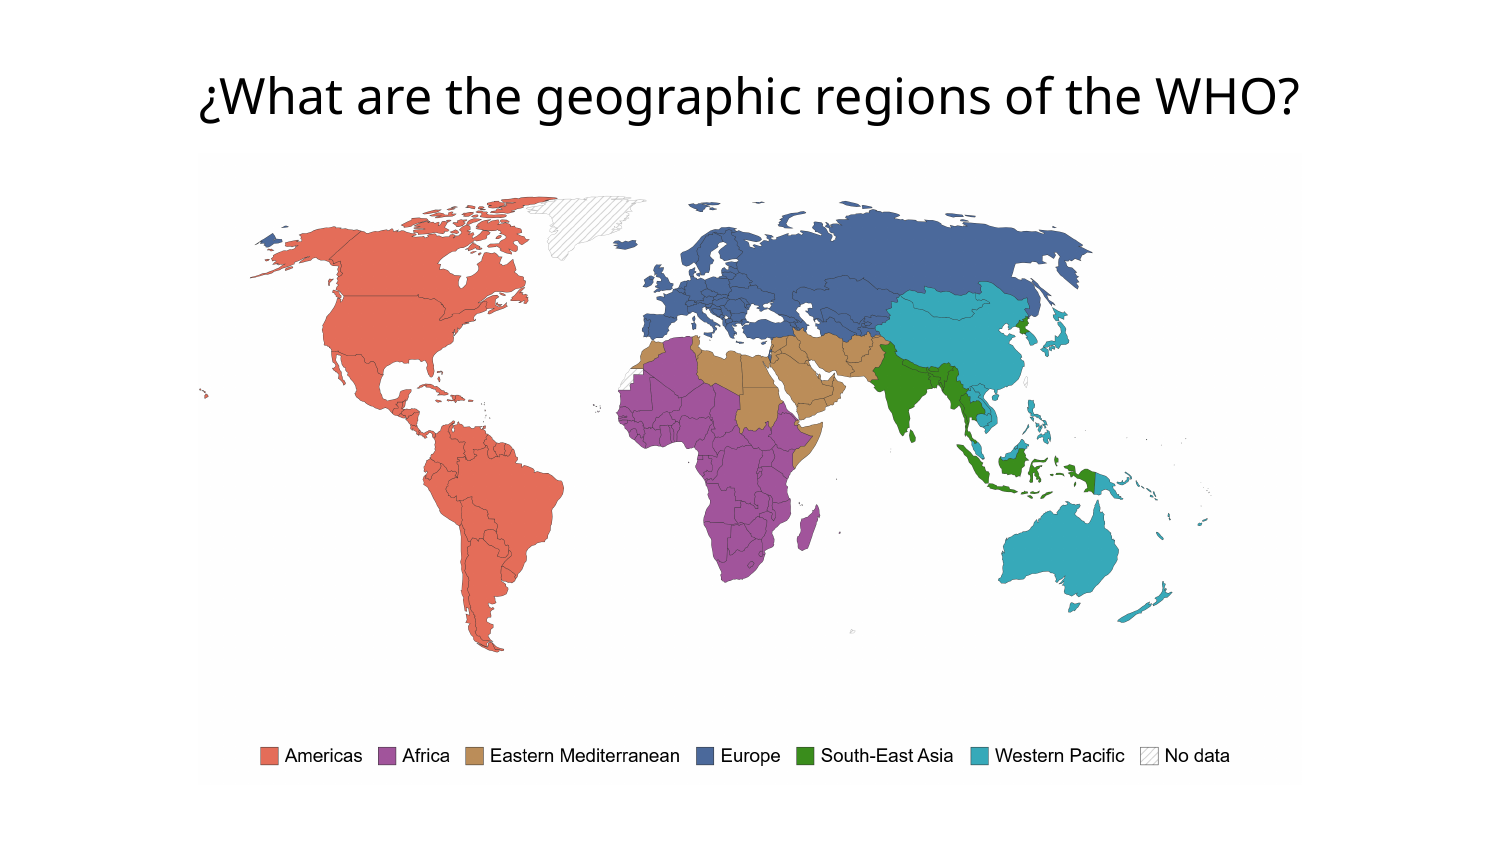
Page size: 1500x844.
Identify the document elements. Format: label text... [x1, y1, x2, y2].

picture [198, 153, 1302, 786]
title ¿What are the geographic regions of the WHO? [75, 67, 1425, 122]
